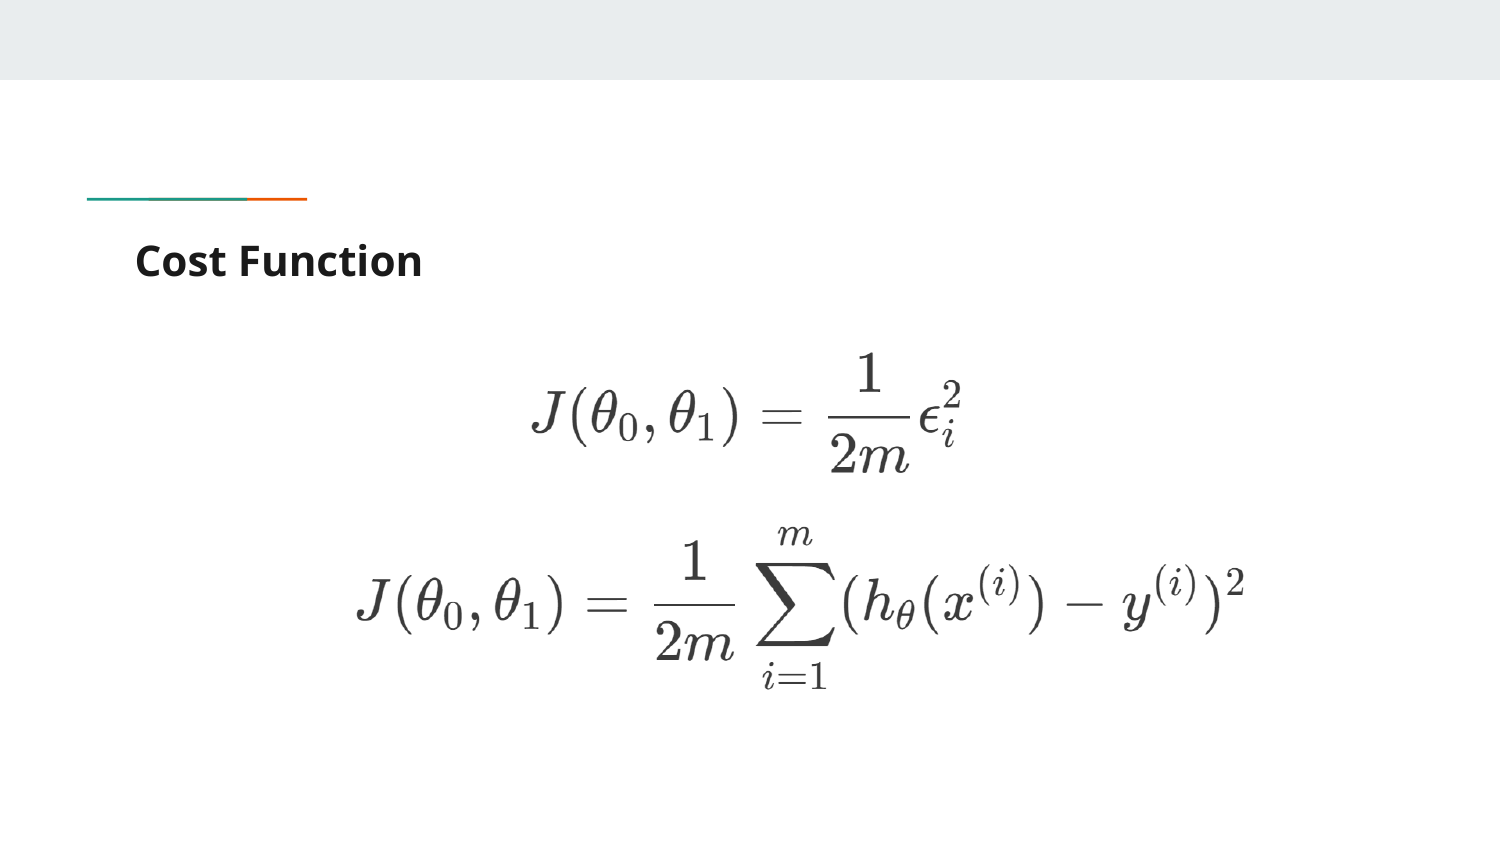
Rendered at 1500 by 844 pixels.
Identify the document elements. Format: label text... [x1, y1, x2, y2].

picture [348, 340, 1256, 695]
title Cost Function [119, 216, 1381, 305]
